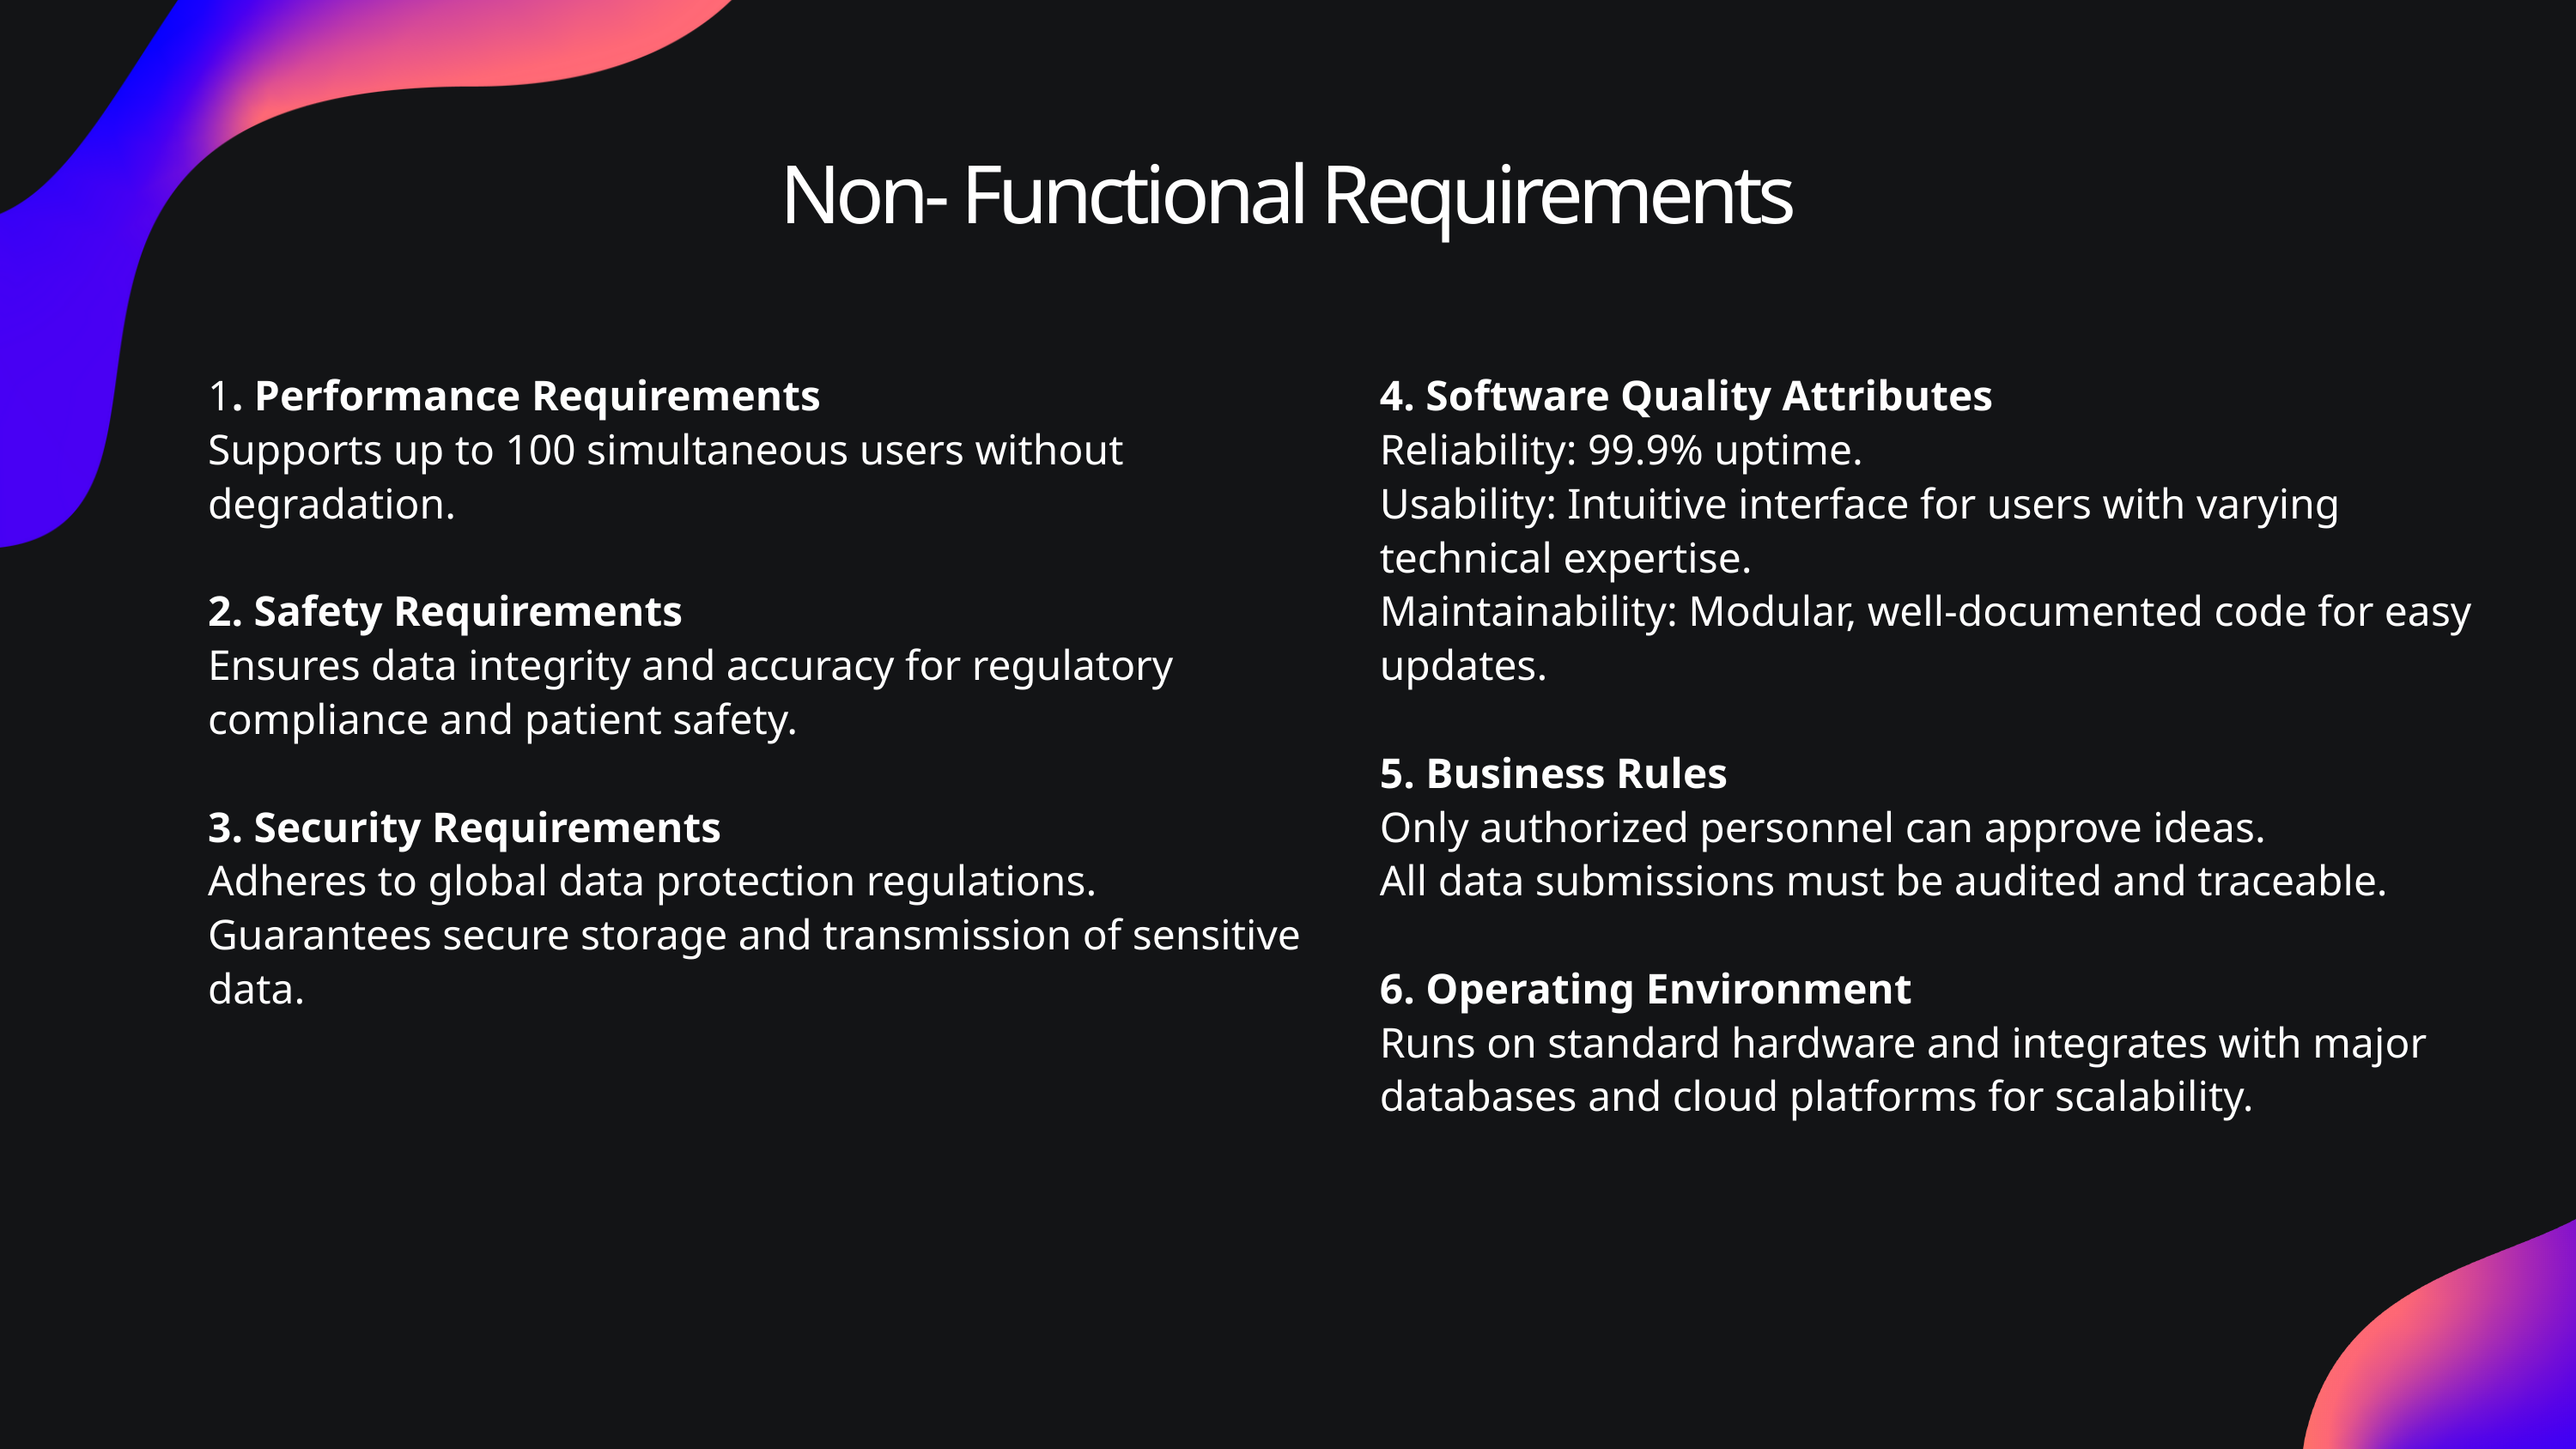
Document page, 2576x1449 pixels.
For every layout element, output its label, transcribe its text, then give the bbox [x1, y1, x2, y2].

text_box 4.⁠ ⁠Software Quality Attributes Reliability: 99.9% uptime. Usability: Intuitive interface for users with varying technical expertise. Maintainability: Modular, well-documented code for easy updates. 5.⁠ ⁠Business Rules Only authorized personnel can approve ideas. All data submissions must be audited and traceable. 6.⁠ ⁠Operating Environment Runs on standard hardware and integrates with major databases and cloud platforms for scalability. [1379, 365, 2476, 1174]
text_box 1.⁠ ⁠Performance Requirements Supports up to 100 simultaneous users without degradation. 2.⁠ ⁠Safety Requirements Ensures data integrity and accuracy for regulatory compliance and patient safety. 3.⁠ ⁠Security Requirements Adheres to global data protection regulations. Guarantees secure storage and transmission of sensitive data. [208, 365, 1304, 1066]
text_box [2302, 995, 2576, 1449]
text_box [0, 0, 792, 549]
text_box Non- Functional Requirements [648, 155, 1928, 239]
